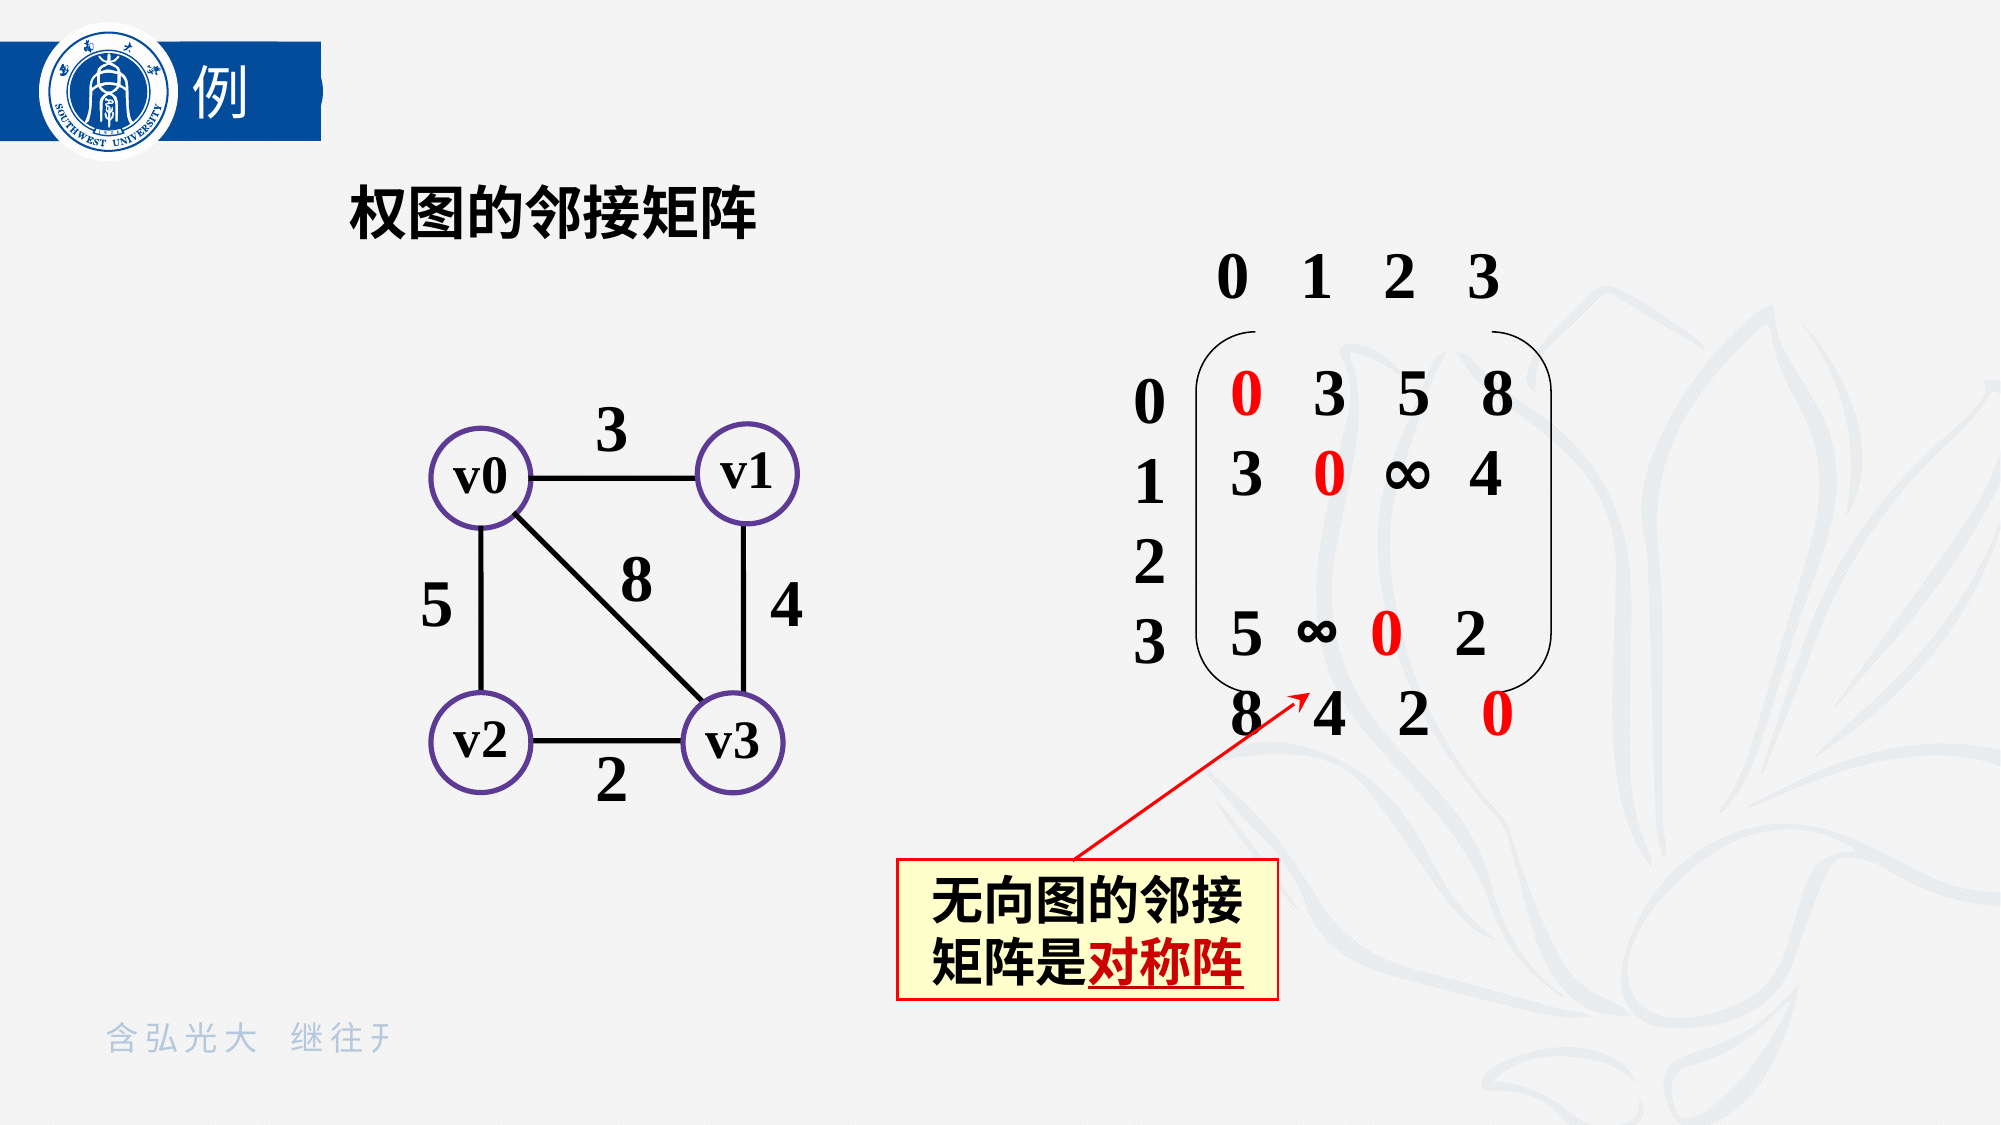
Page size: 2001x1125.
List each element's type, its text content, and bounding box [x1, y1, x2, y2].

text_box 权图的邻接矩阵 [335, 176, 1221, 260]
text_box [405, 377, 819, 823]
text_box 无向图的邻接矩阵是对称阵 [897, 859, 1279, 1000]
list 例 [180, 41, 321, 141]
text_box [1108, 231, 1551, 702]
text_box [1072, 692, 1310, 861]
